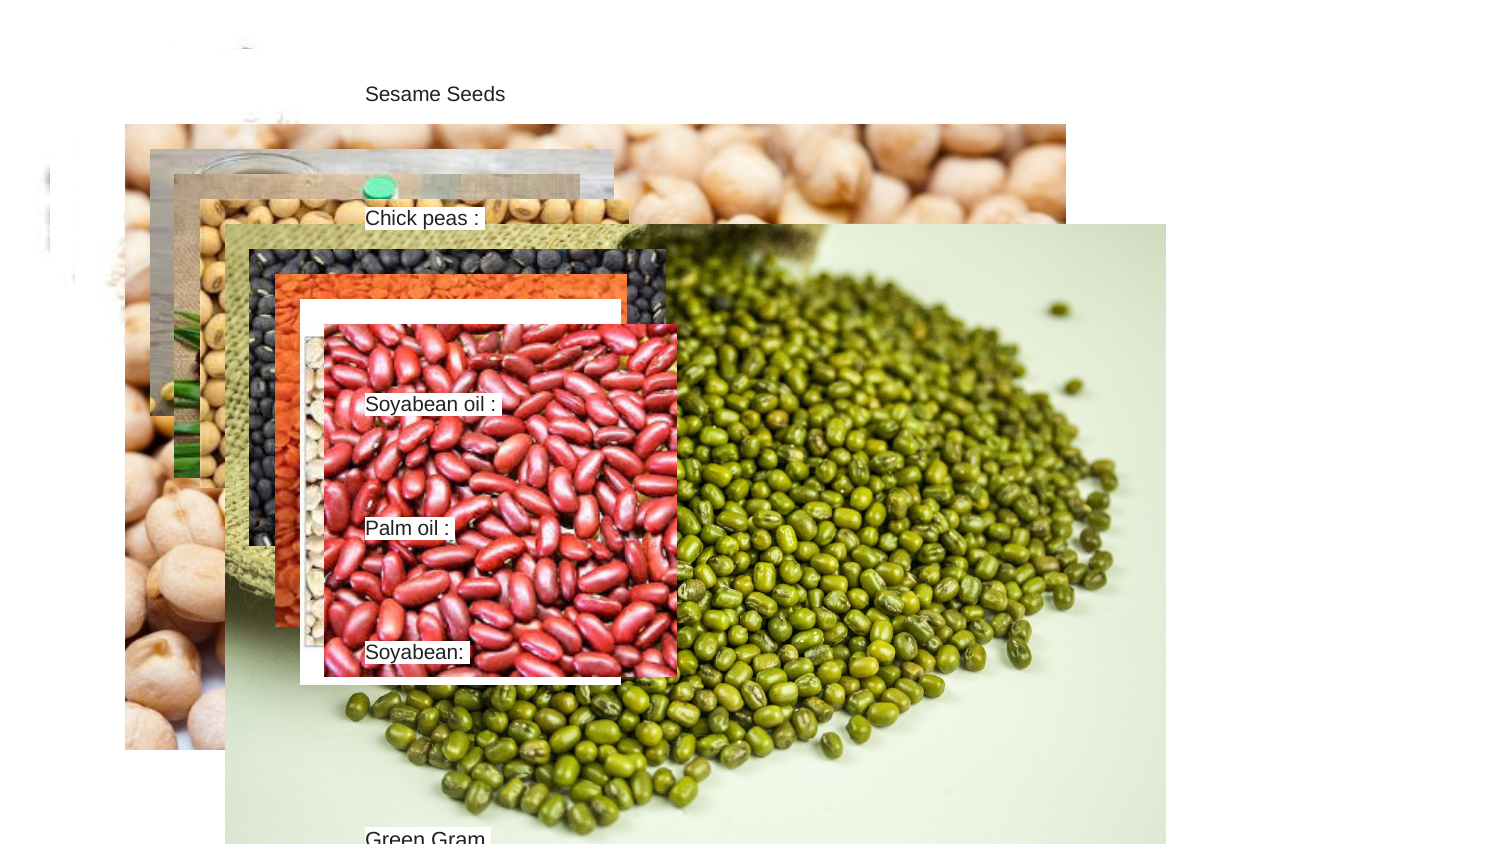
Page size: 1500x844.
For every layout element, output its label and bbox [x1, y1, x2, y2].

picture [24, 24, 1166, 844]
